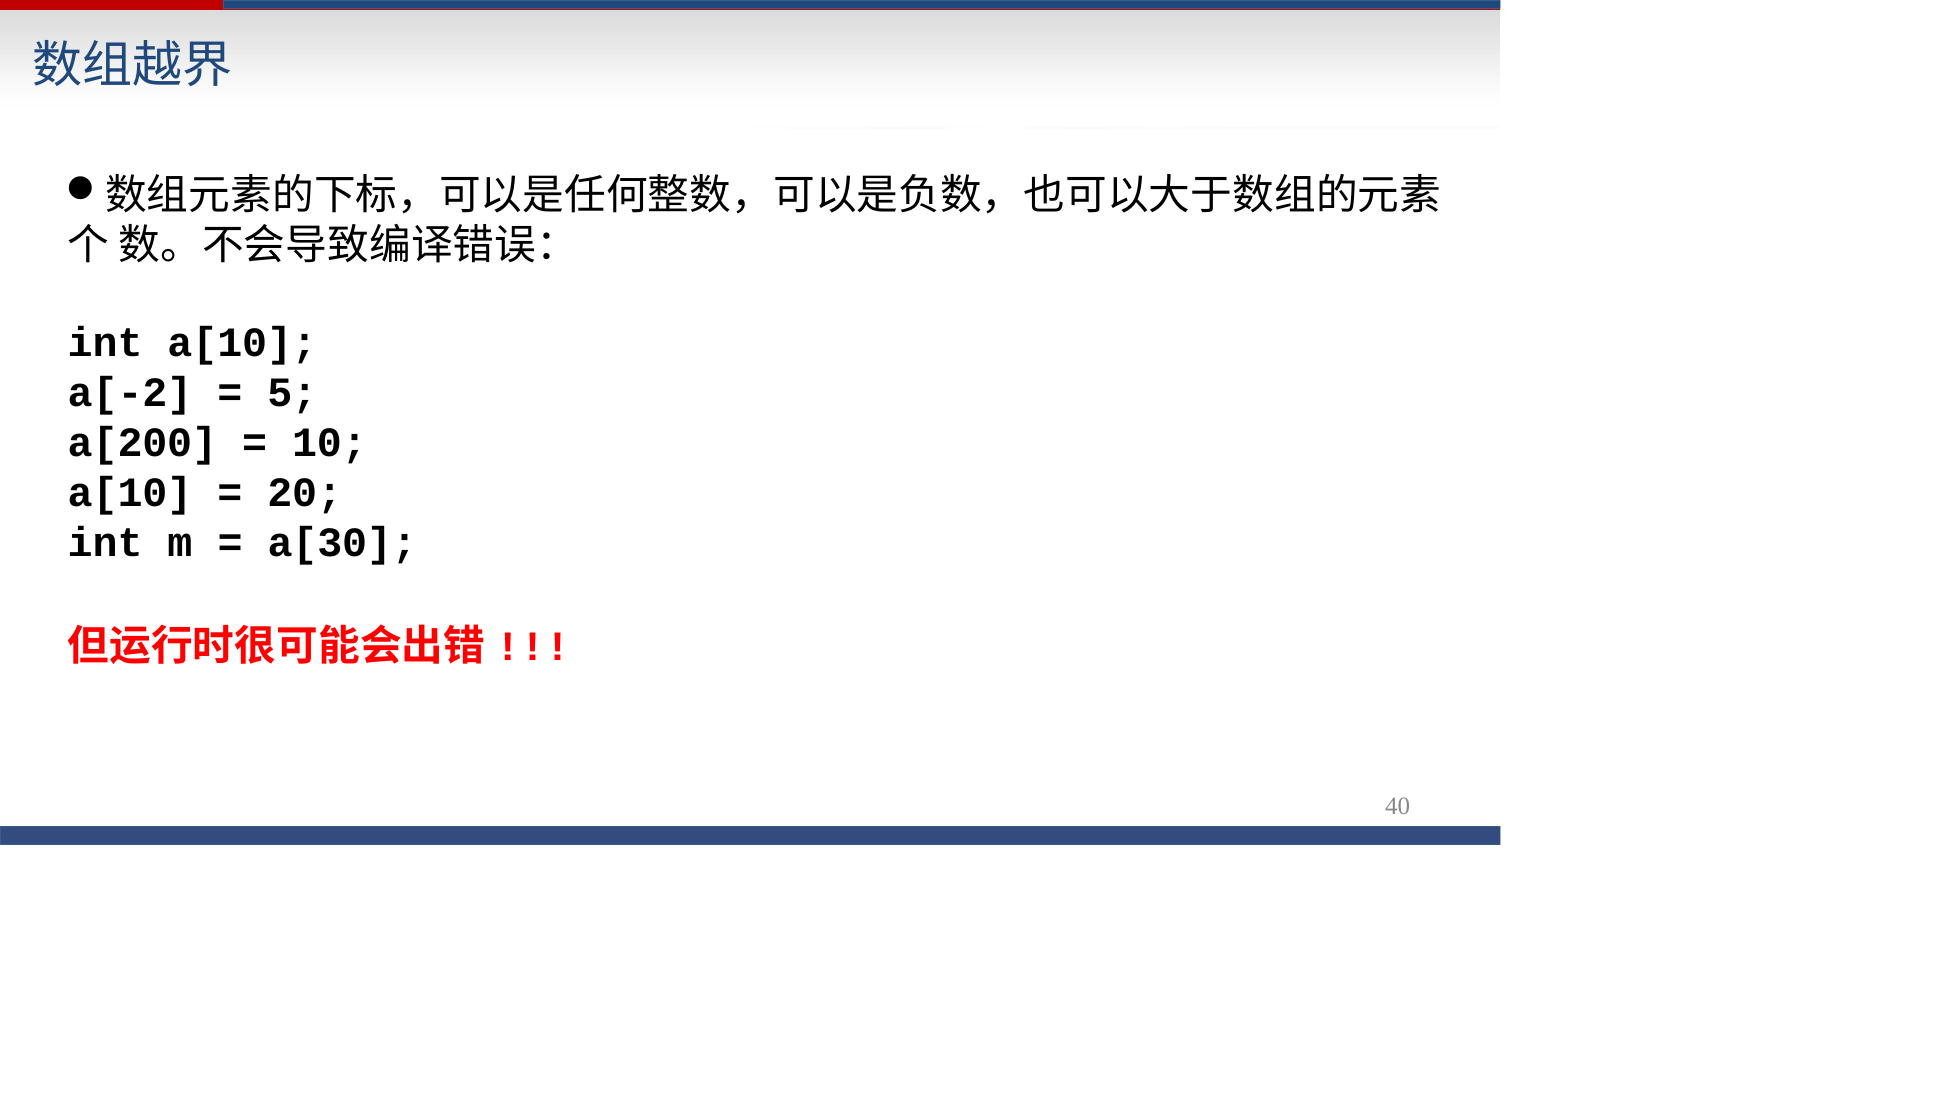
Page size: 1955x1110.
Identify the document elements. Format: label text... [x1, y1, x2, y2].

title 数组越界 [30, 30, 235, 219]
slide_number 40 [1378, 789, 1417, 1110]
picture [0, 10, 1500, 129]
text_box 数组元素的下标，可以是任何整数，可以是负数，也可以大于数组的元素个 数。不会导致编译错误： int a[10]; a[-2] = 5; a[200] = 10; a[10] = 20; int m = a[30]; 但运行时很可能会出错!!! [65, 165, 1477, 669]
